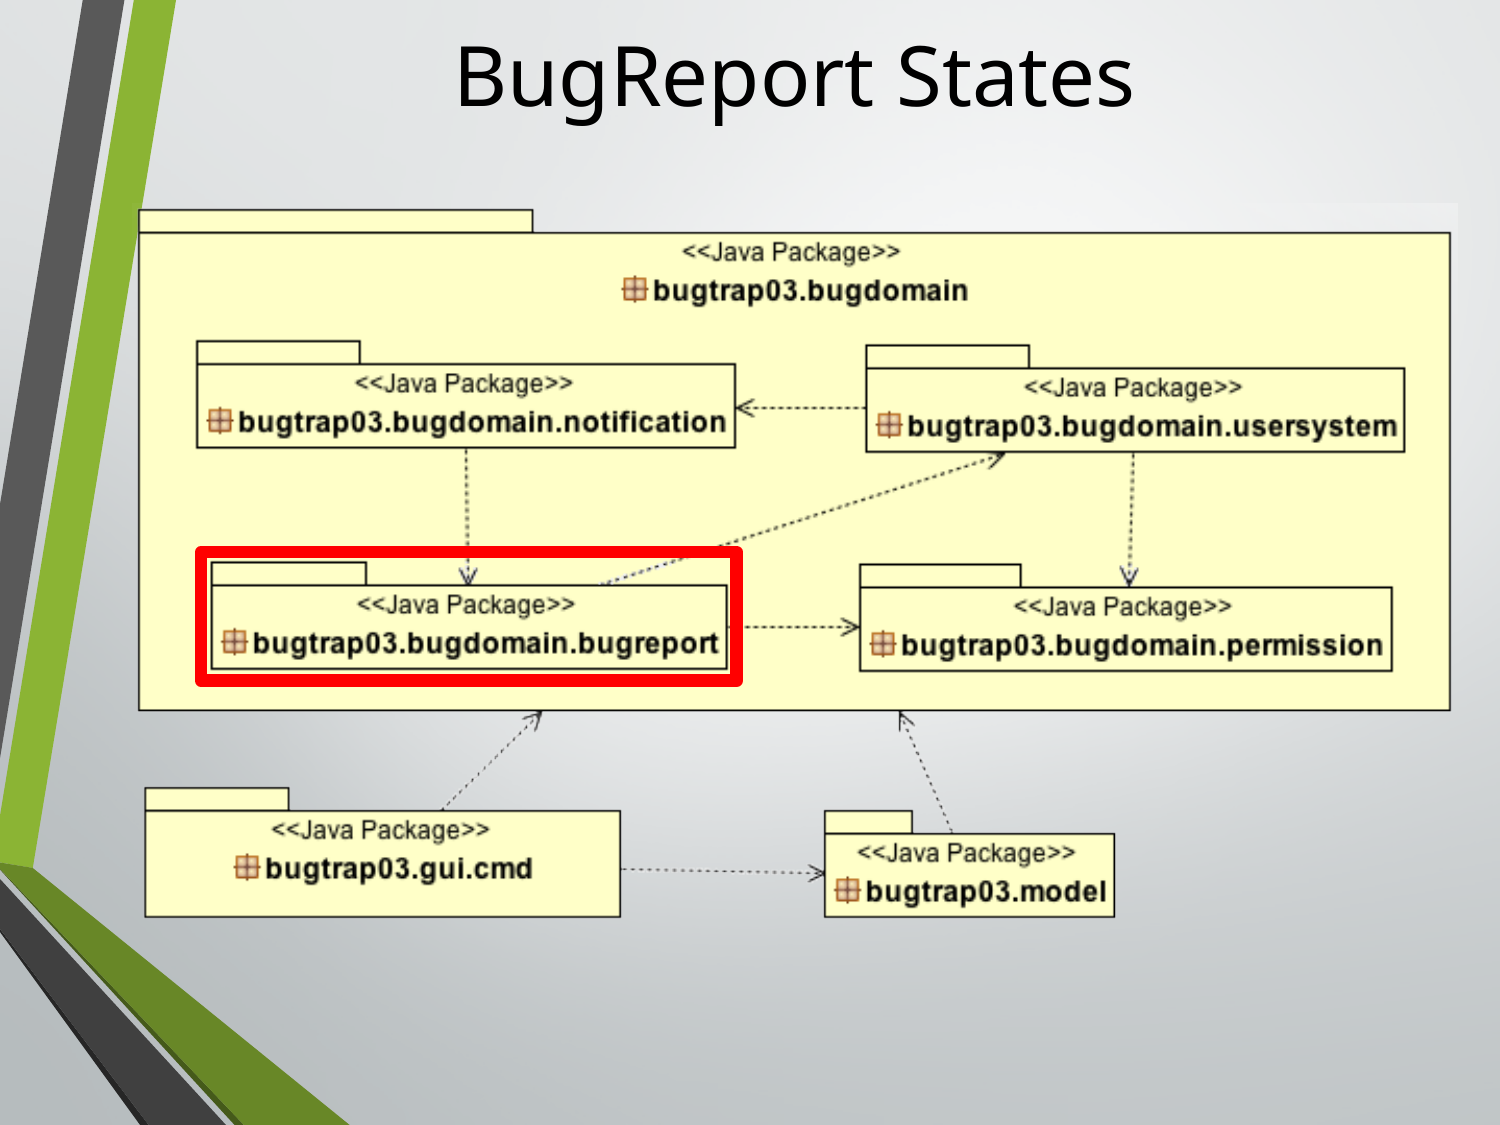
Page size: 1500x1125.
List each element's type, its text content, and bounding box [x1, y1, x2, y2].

text_box BugReport States [237, 0, 1353, 147]
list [132, 202, 1458, 925]
